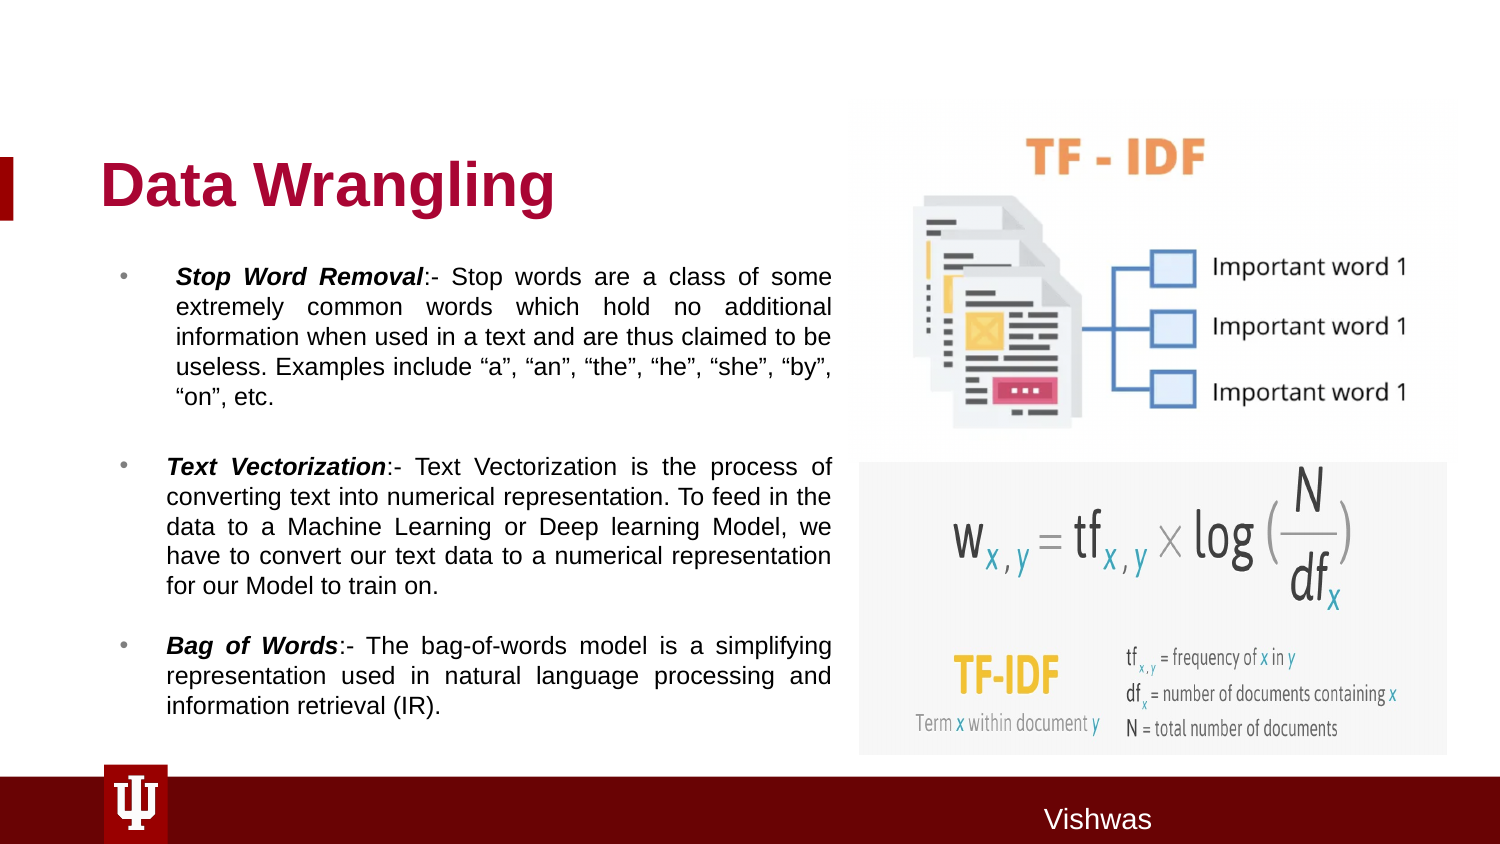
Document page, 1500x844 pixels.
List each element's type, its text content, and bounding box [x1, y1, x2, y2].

subtitle Stop Word Removal:- Stop words are a class of some extremely common words which hold no additional information when used in a text and are thus claimed to be useless. Examples include “a”, “an”, “the”, “he”, “she”, “by”, “on”, etc. Text Vectorization:- Text Vectorization is the process of converting text into numerical representation. To feed in the data to a Machine Learning or Deep learning Model, we have to convert our text data to a numerical representation for our Model to train on. Bag of Words:- The bag-of-words model is a simplifying representation used in natural language processing and information retrieval (IR). [85, 253, 849, 755]
picture [114, 775, 158, 830]
title Data Wrangling [85, 124, 843, 240]
picture [848, 99, 1458, 755]
text_box Vishwas [1029, 793, 1440, 843]
